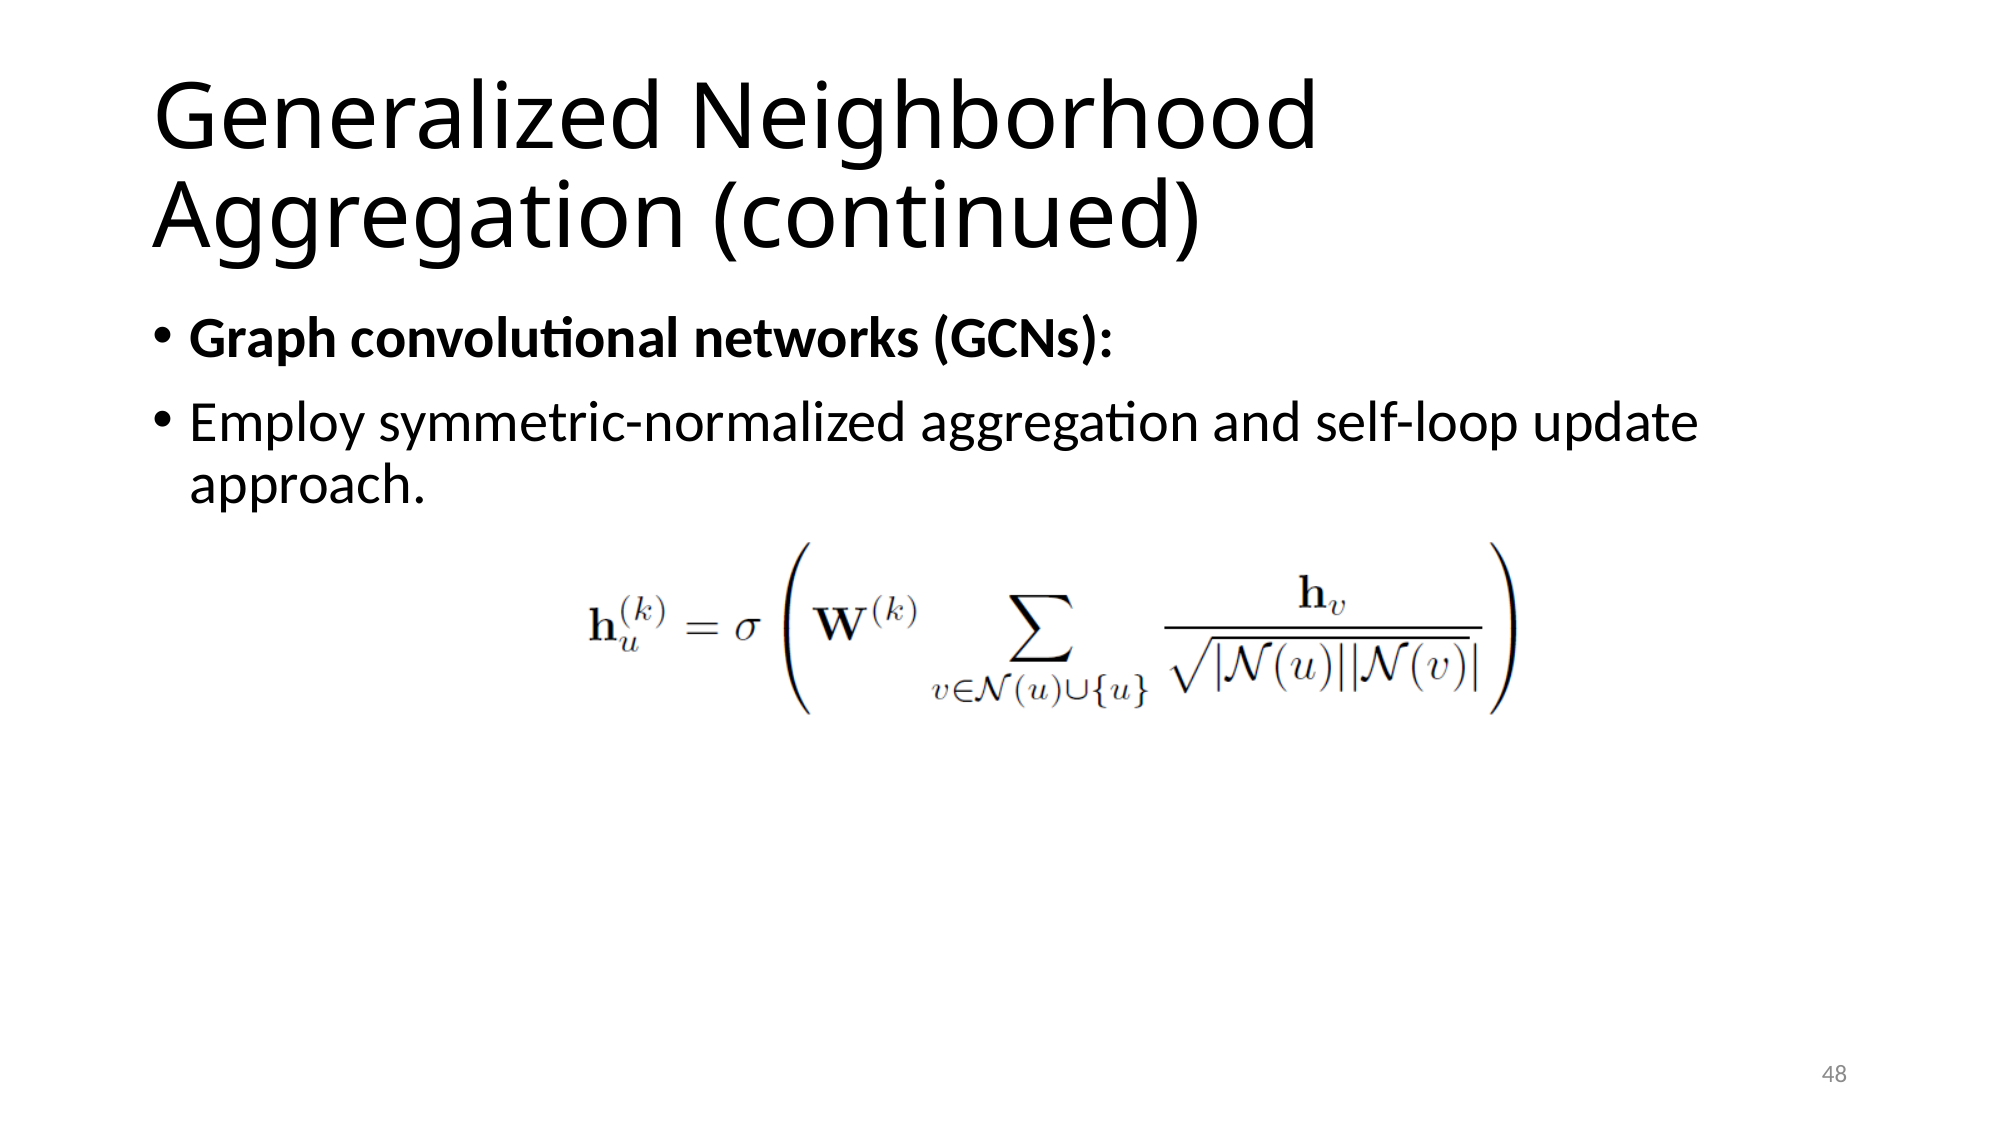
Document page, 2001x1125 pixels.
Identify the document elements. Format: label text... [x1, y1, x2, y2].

slide_number 48 [1412, 1042, 1863, 1103]
picture [570, 531, 1530, 731]
title Generalized Neighborhood Aggregation (continued) [137, 59, 1863, 278]
list Graph convolutional networks (GCNs): Employ symmetric-normalized aggregation and self-loop update approach. [137, 299, 1863, 1014]
